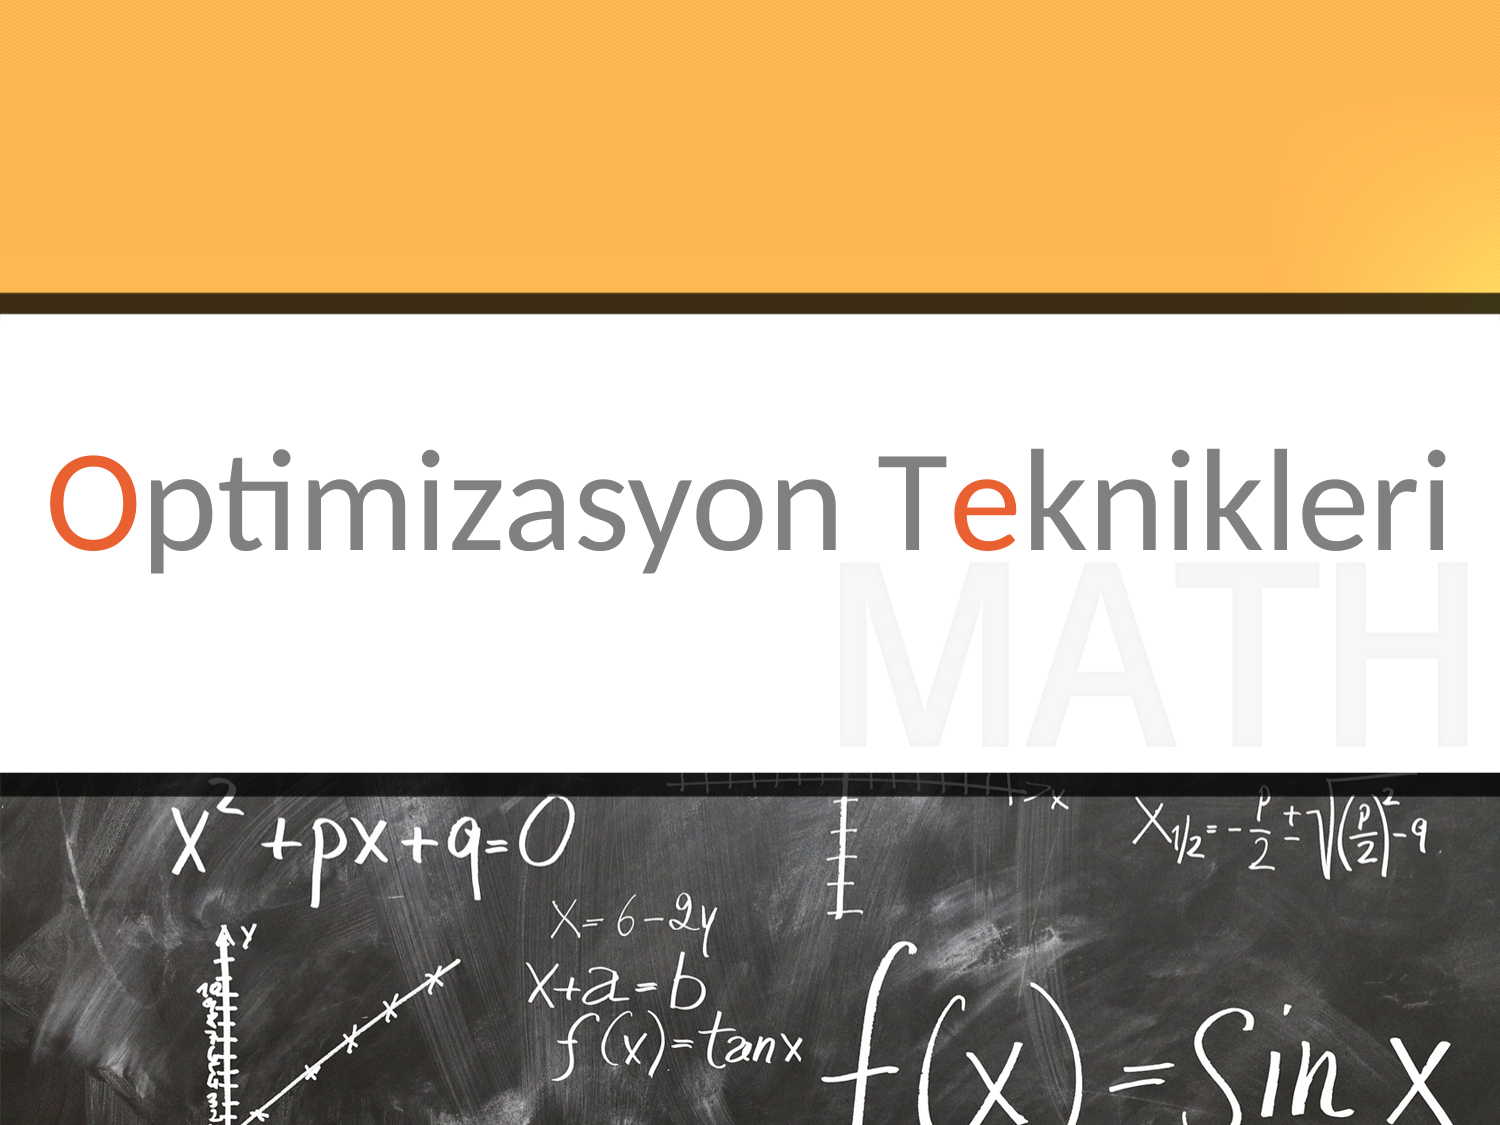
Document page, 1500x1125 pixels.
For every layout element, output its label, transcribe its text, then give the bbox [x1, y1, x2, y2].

title Optimizasyon Teknikleri [28, 396, 1472, 619]
picture [0, 0, 1500, 1125]
